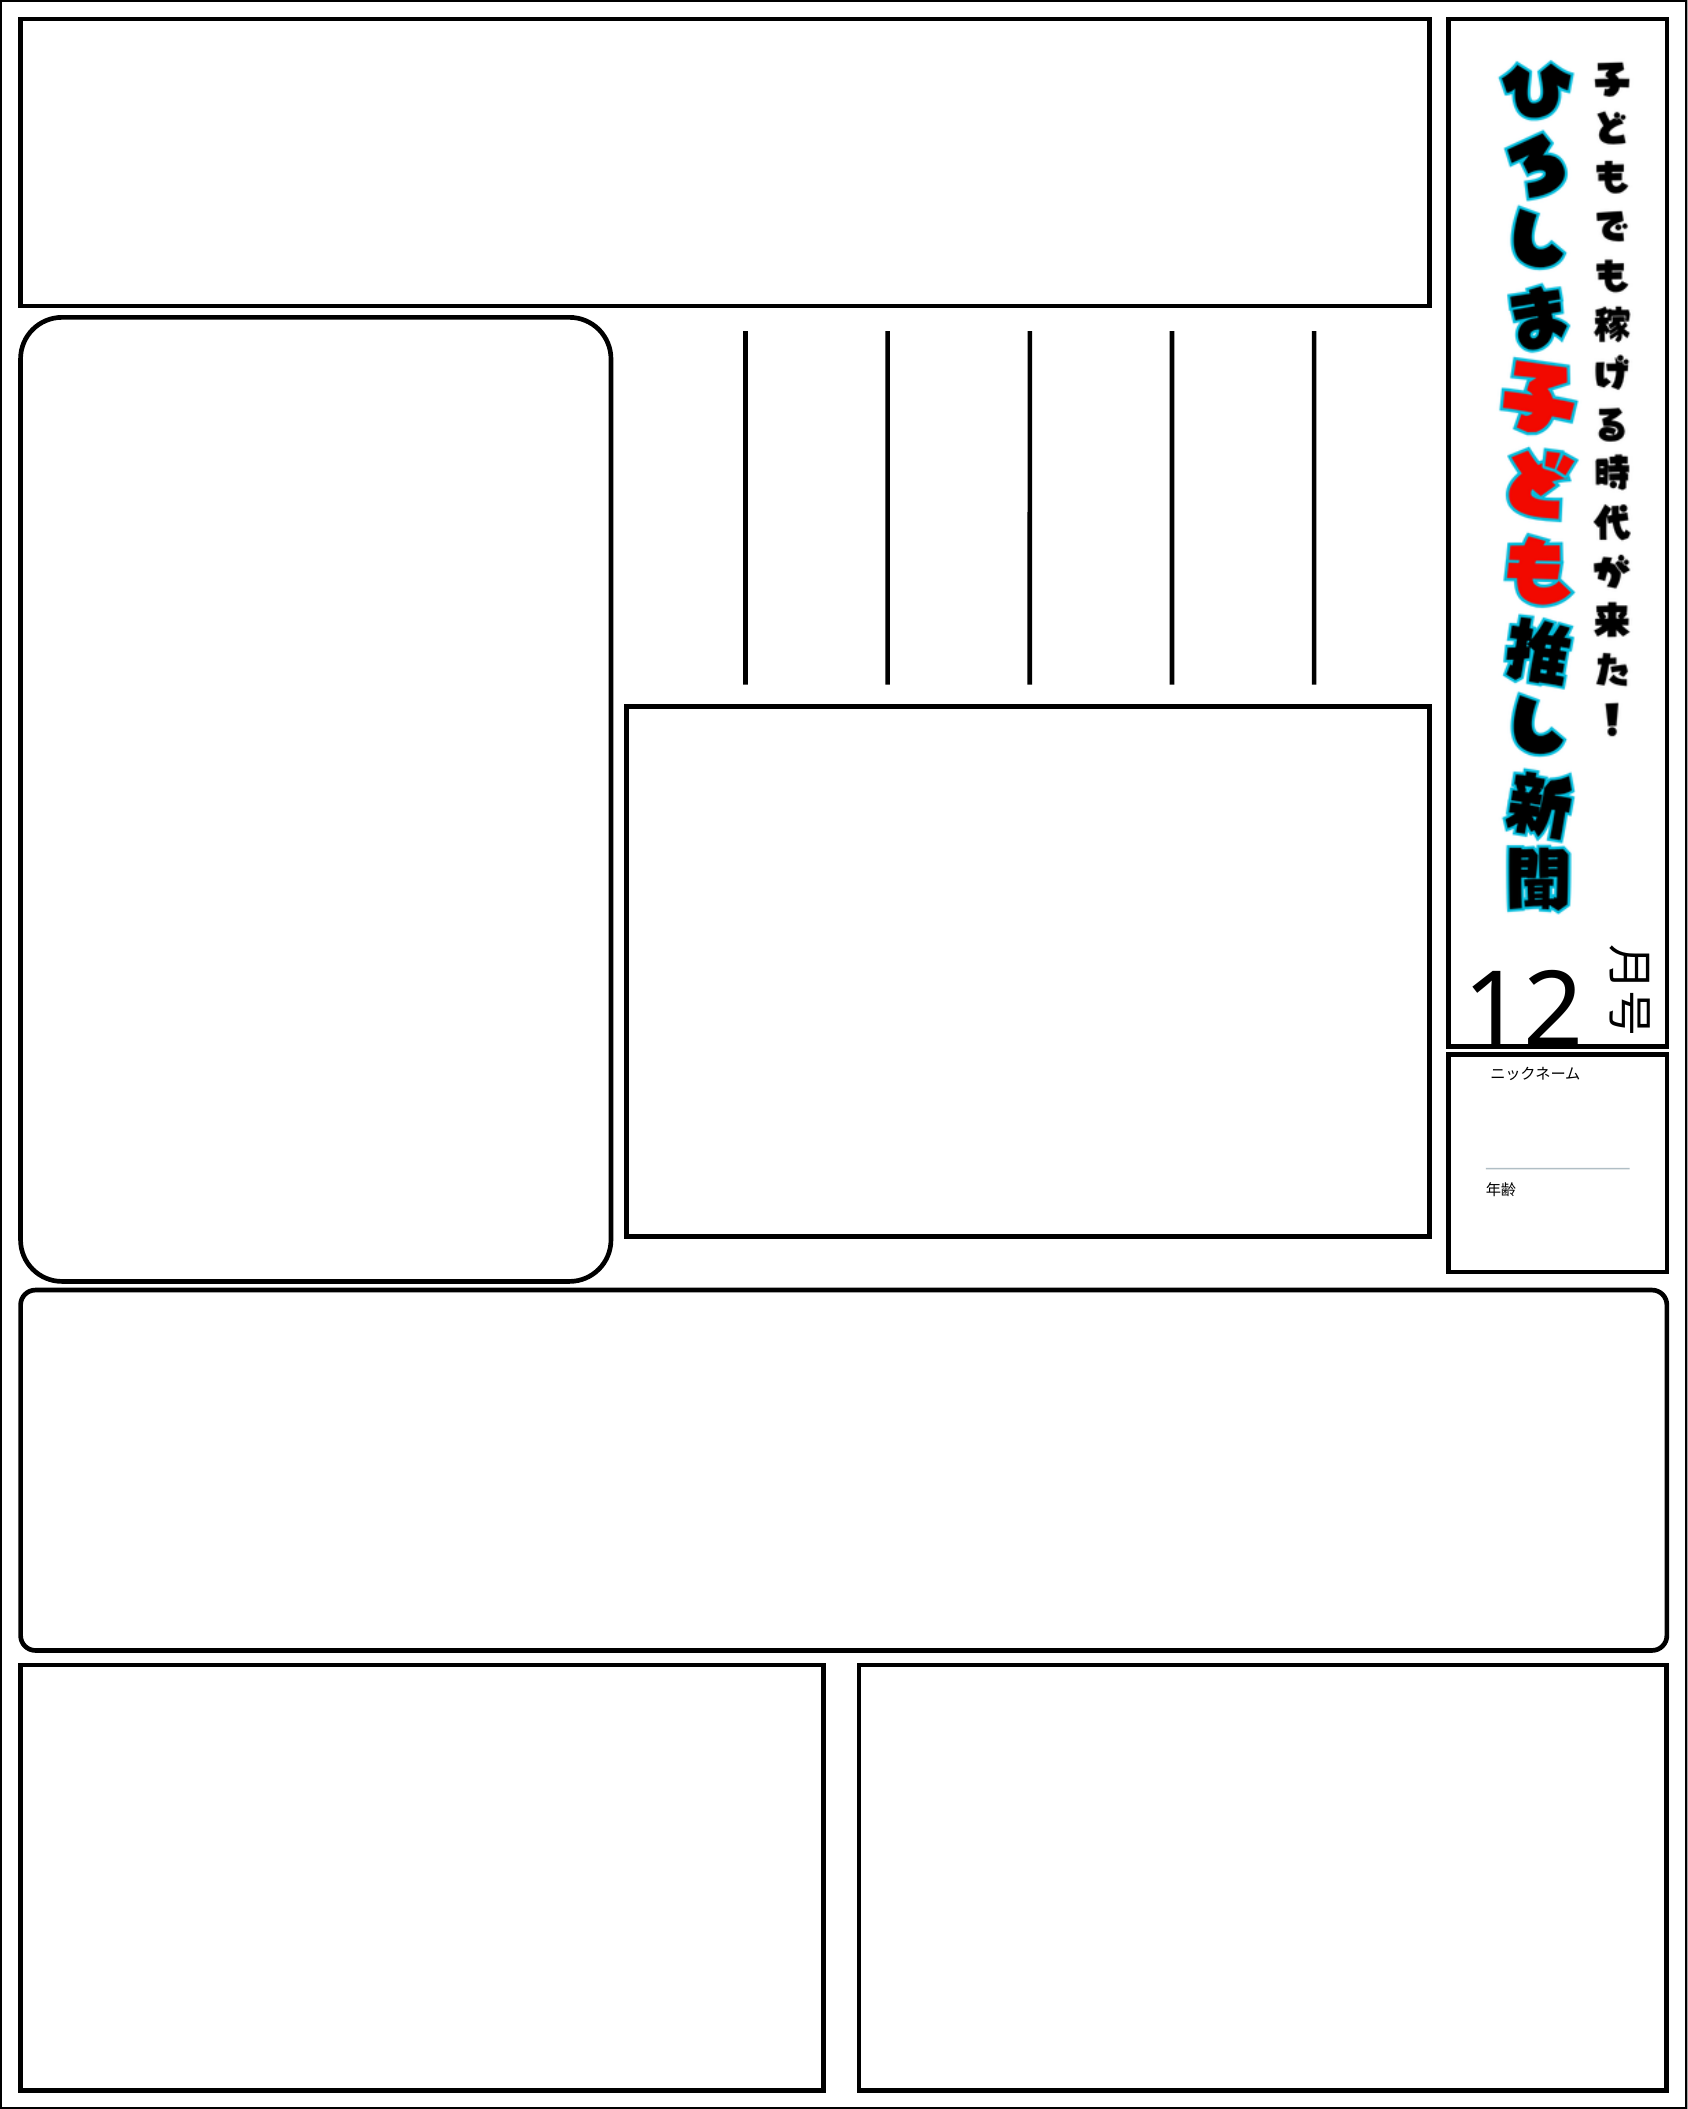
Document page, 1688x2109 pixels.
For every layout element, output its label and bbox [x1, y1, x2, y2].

text_box [0, 0, 1688, 2109]
text_box [626, 705, 1430, 1237]
text_box [1448, 1054, 1668, 1273]
text_box [20, 1664, 824, 2091]
text_box [20, 18, 1430, 307]
text_box [858, 1664, 1668, 2091]
text_box [20, 317, 612, 1282]
